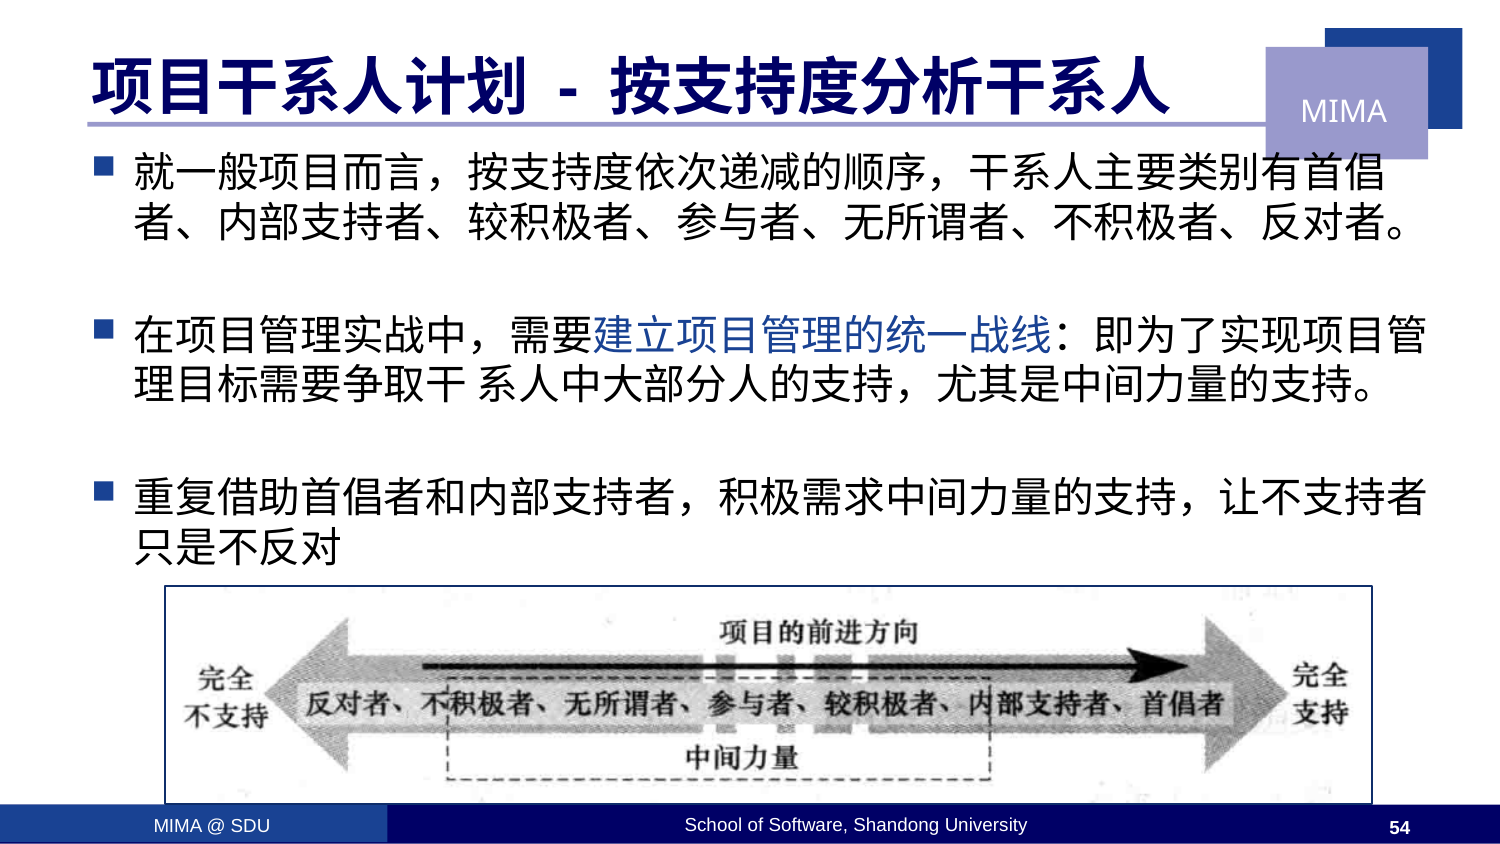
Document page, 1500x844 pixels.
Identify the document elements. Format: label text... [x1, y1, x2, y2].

title 项目干系人计划 - 按支持度分析干系人 [76, 44, 1291, 125]
list 就一般项目而言，按支持度依次递减的顺序，干系人主要类别有首倡者、内部支持者、较积极者、参与者、无所谓者、不积极者、反对者。 在项目管理实战中，需要建立项目管理的统一战线：即为了实现项目管理目标需要争取干 系人中大部分人的支持，尤其是中间力量的支持。 重复借助首倡者和内部支持者，积极需求中间力量的支持，让不支持者只是不反对 [76, 138, 1461, 728]
picture [165, 587, 1372, 804]
